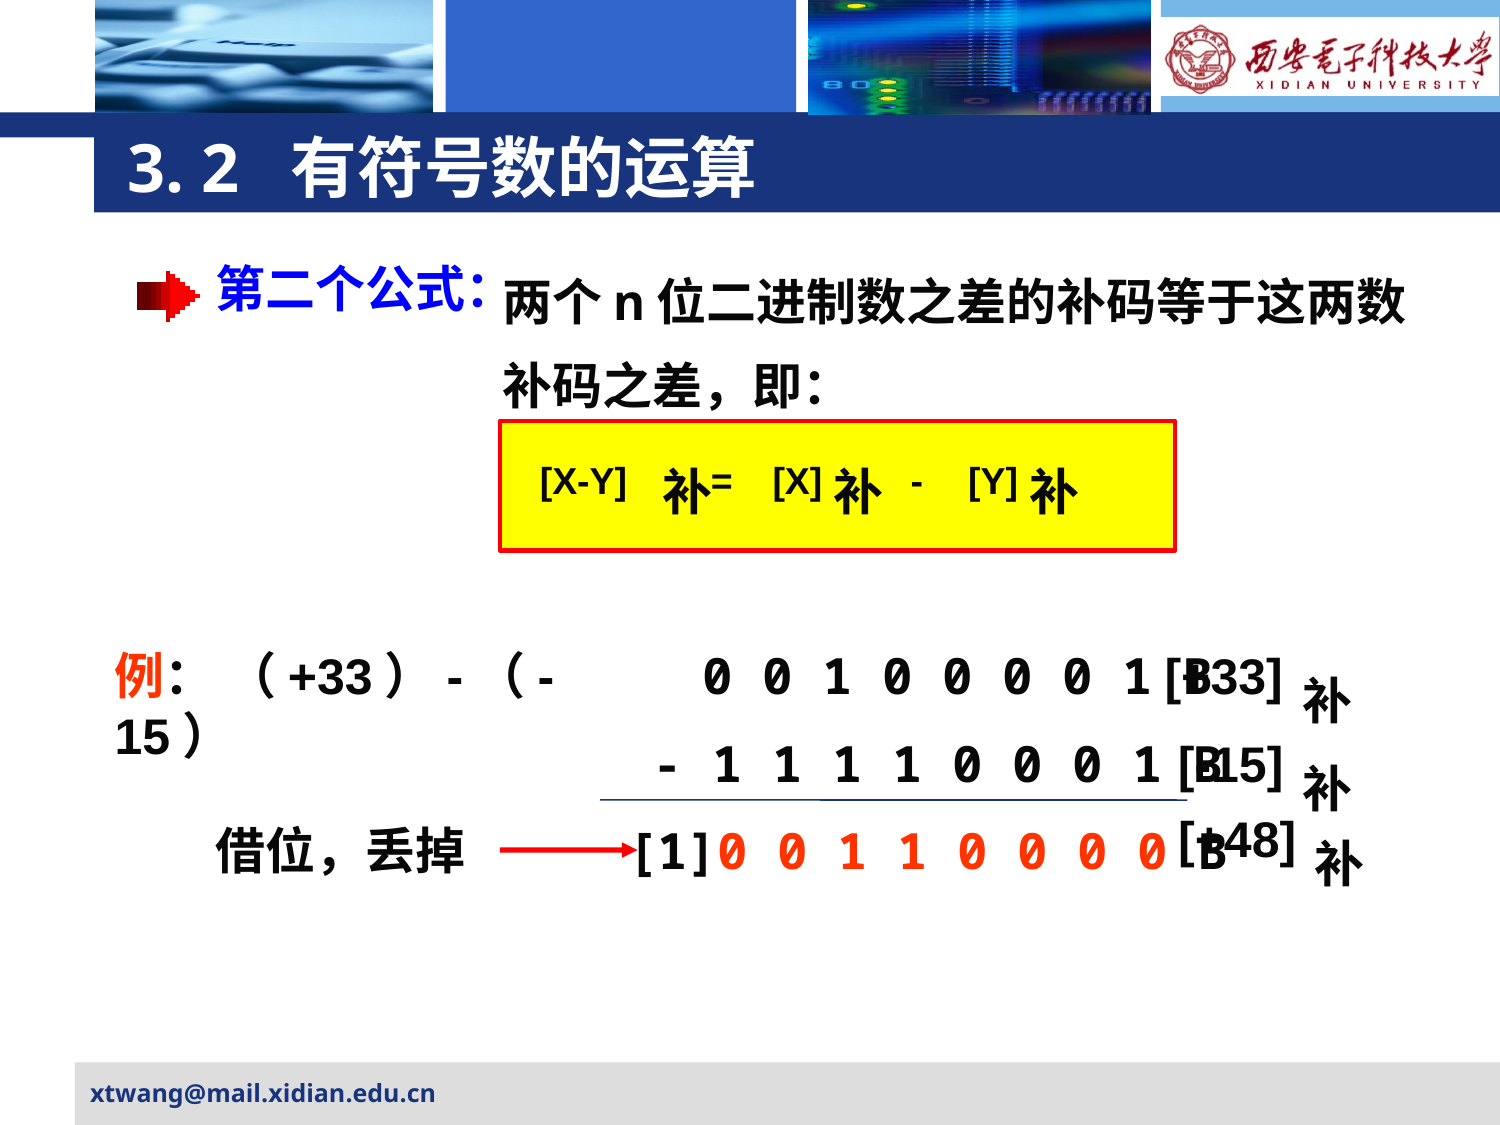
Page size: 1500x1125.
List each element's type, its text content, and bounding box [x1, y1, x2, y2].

picture [95, 0, 433, 113]
text_box 两个n位二进制数之差的补码等于这两数 补码之差，即： [487, 262, 1450, 423]
text_box [498, 423, 1177, 553]
title 3. 2 有符号数的运算 [112, 120, 1450, 213]
picture [808, 0, 1151, 115]
picture [1158, 17, 1499, 96]
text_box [137, 249, 532, 326]
slide_number xtwang@mail.xidian.edu.cn [75, 1069, 514, 1123]
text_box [99, 637, 1426, 901]
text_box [524, 449, 1096, 530]
